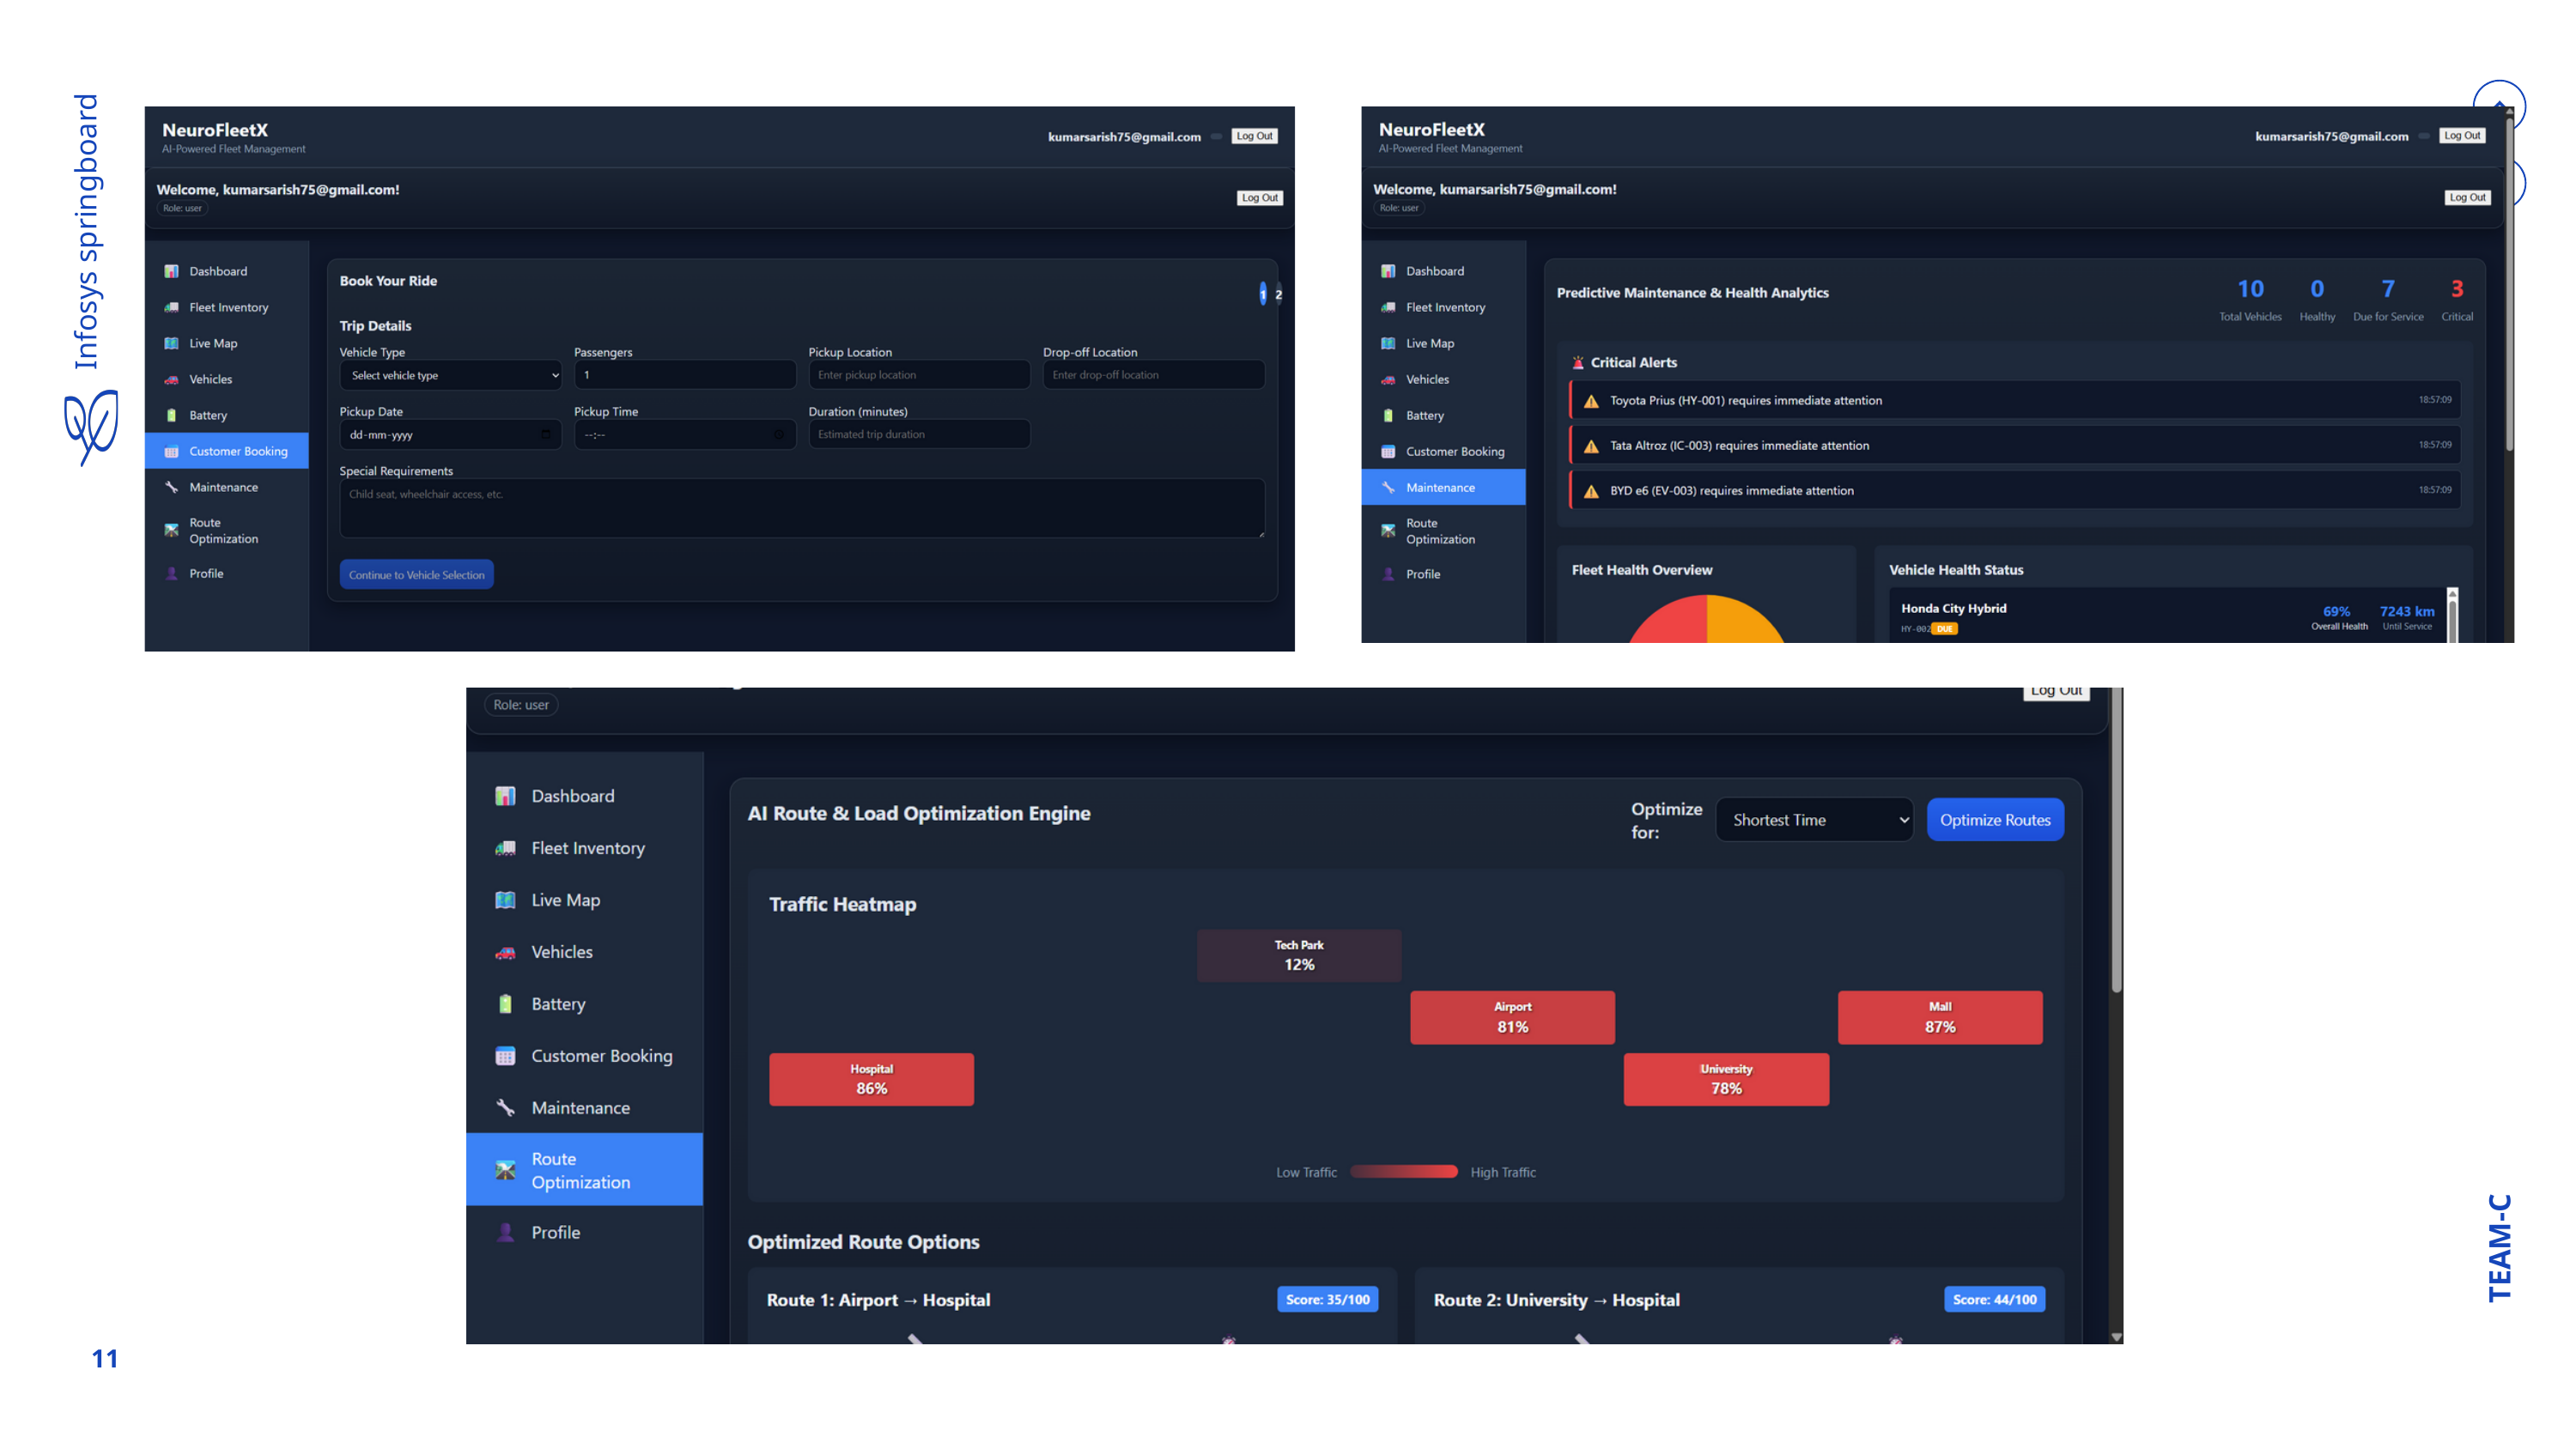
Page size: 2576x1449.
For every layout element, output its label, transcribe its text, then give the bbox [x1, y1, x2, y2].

text_box [144, 106, 1296, 652]
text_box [64, 52, 118, 468]
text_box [2472, 79, 2527, 134]
text_box [1361, 106, 2515, 643]
text_box 11 [91, 1347, 185, 1373]
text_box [2472, 155, 2527, 210]
text_box TEAM-C [2487, 985, 2517, 1304]
text_box [466, 688, 2124, 1344]
